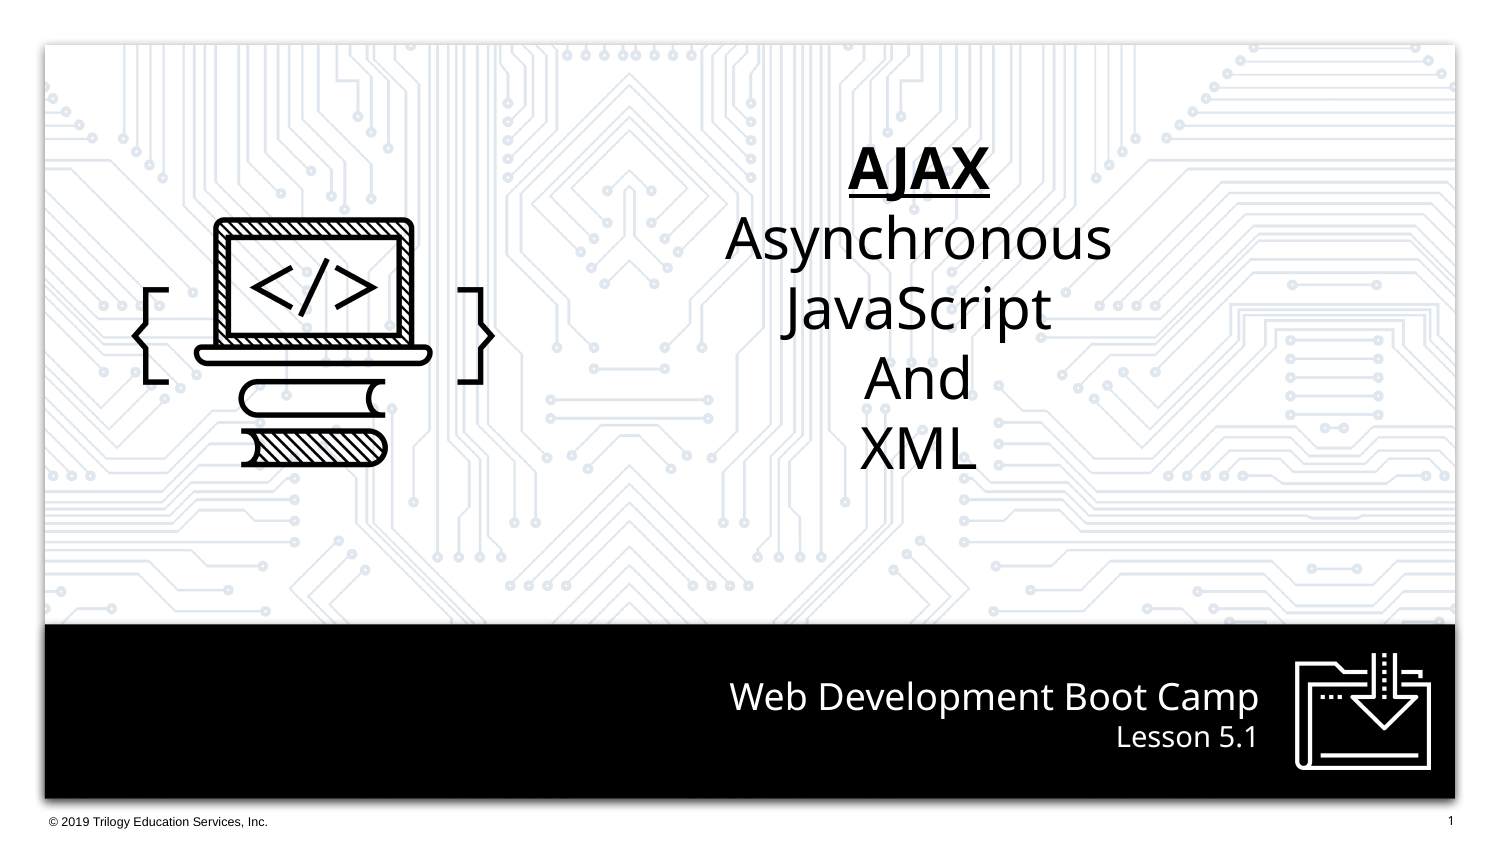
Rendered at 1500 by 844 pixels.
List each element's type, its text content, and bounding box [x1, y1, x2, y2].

picture [1295, 761, 1431, 770]
picture [1295, 653, 1431, 708]
title AJAX Asynchronous JavaScript And XML [15, 131, 1426, 336]
title Lesson 5.1 [86, 708, 1456, 761]
picture [45, 45, 1455, 624]
